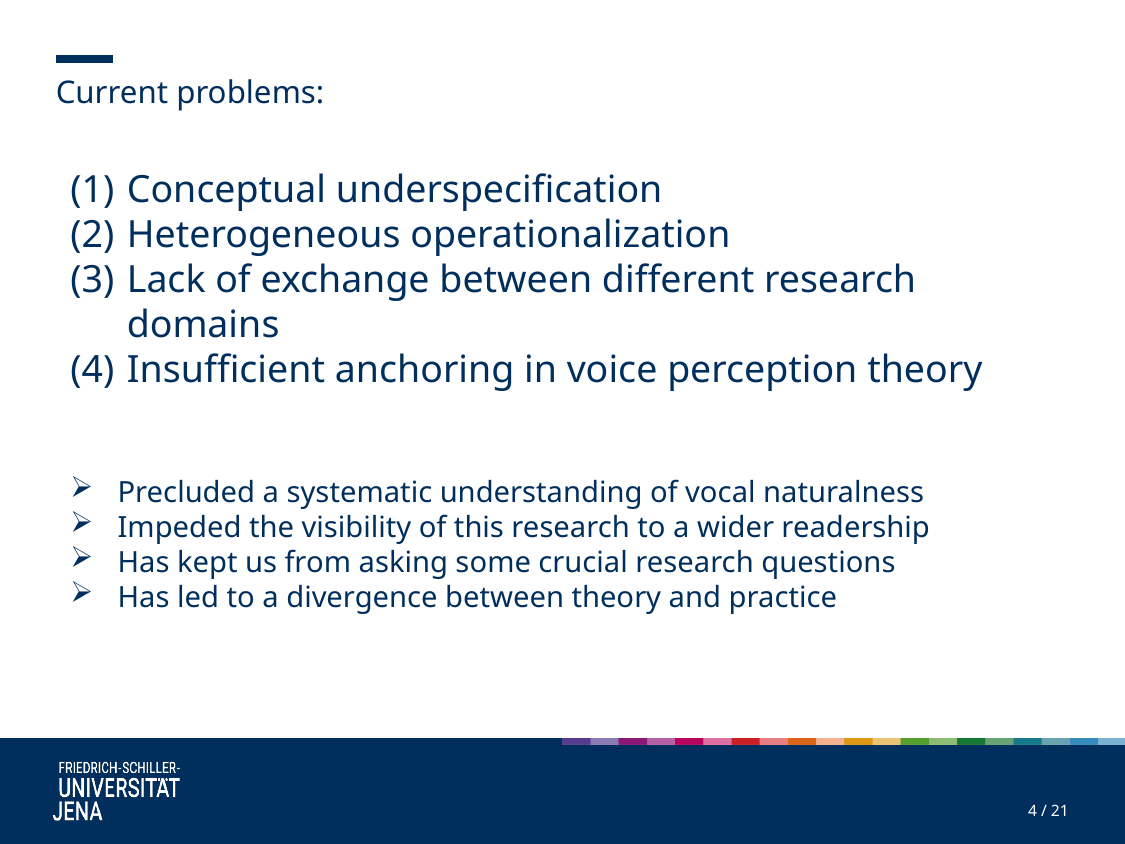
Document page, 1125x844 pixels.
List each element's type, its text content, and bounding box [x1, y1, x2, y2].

text_box Current problems: [54, 70, 1054, 119]
text_box Conceptual underspecification Heterogeneous operationalization Lack of exchange between different research domains Insufficient anchoring in voice perception theory [55, 157, 1090, 398]
picture [562, 738, 1125, 745]
picture [51, 755, 181, 827]
text_box Precluded a systematic understanding of vocal naturalness Impeded the visibility of this research to a wider readership Has kept us from asking some crucial research questions Has led to a divergence between theory and practice [55, 465, 1090, 621]
